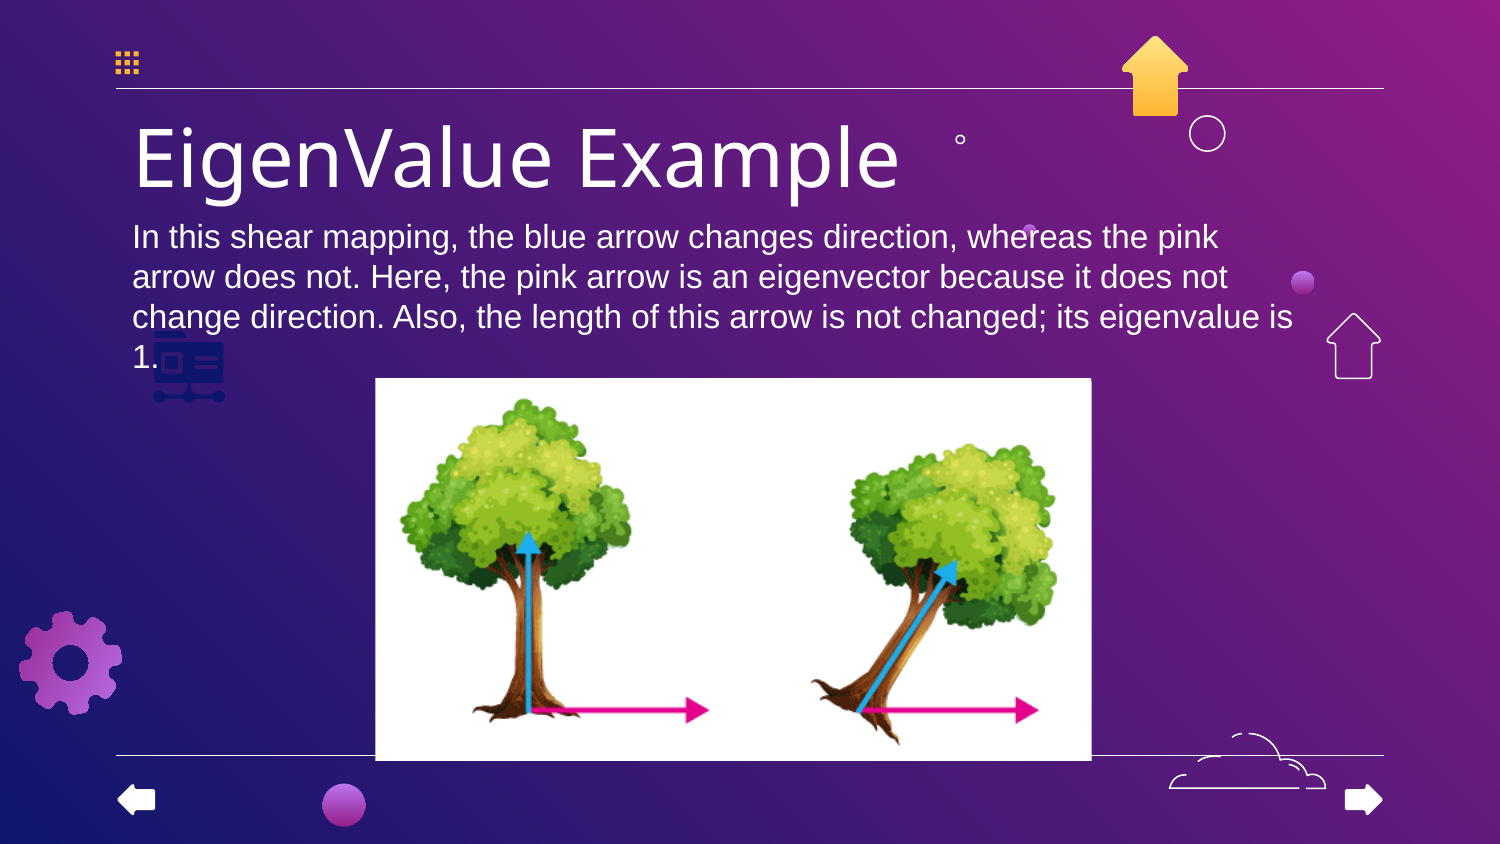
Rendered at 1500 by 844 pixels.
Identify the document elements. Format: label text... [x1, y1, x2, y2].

picture [374, 378, 1092, 762]
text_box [1169, 733, 1327, 789]
text_box [117, 784, 156, 816]
text_box [109, 45, 145, 81]
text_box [152, 330, 226, 404]
text_box [322, 783, 366, 827]
text_box [1327, 313, 1381, 379]
text_box In this shear mapping, the blue arrow changes direction, whereas the pink arrow does not. Here, the pink arrow is an eigenvector because it does not change direction. Also, the length of this arrow is not changed; its eigenvalue is 1. [117, 200, 1327, 391]
title EigenValue Example [117, 90, 1383, 191]
text_box [1344, 784, 1383, 816]
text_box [115, 50, 139, 75]
text_box [1122, 35, 1189, 116]
text_box [19, 611, 122, 715]
